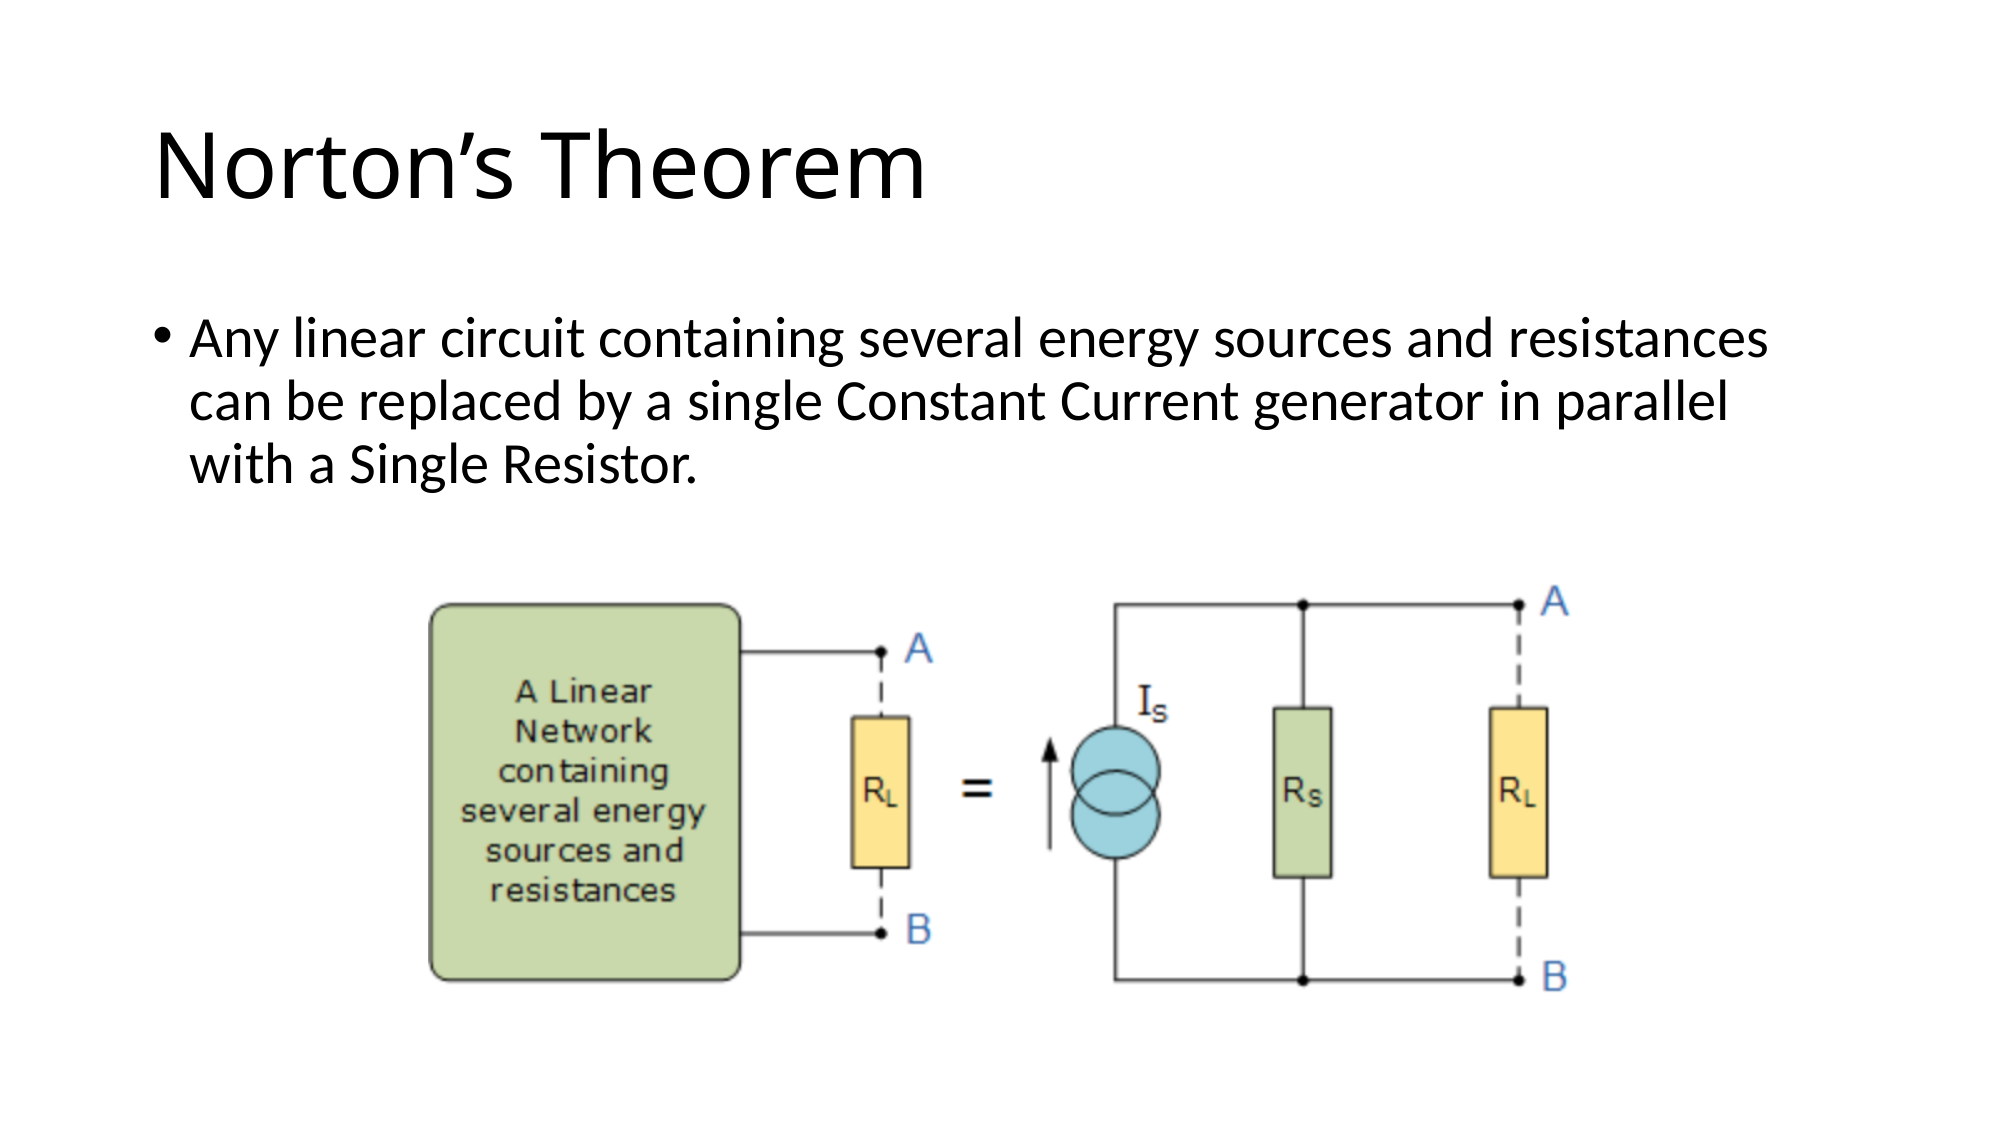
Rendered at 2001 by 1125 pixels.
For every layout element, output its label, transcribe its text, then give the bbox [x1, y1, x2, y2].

list Any linear circuit containing several energy sources and resistances can be replaced by a single Constant Current generator in parallel with a Single Resistor. [137, 299, 1863, 1014]
title Norton’s Theorem [137, 59, 1863, 278]
picture [386, 531, 1628, 1073]
